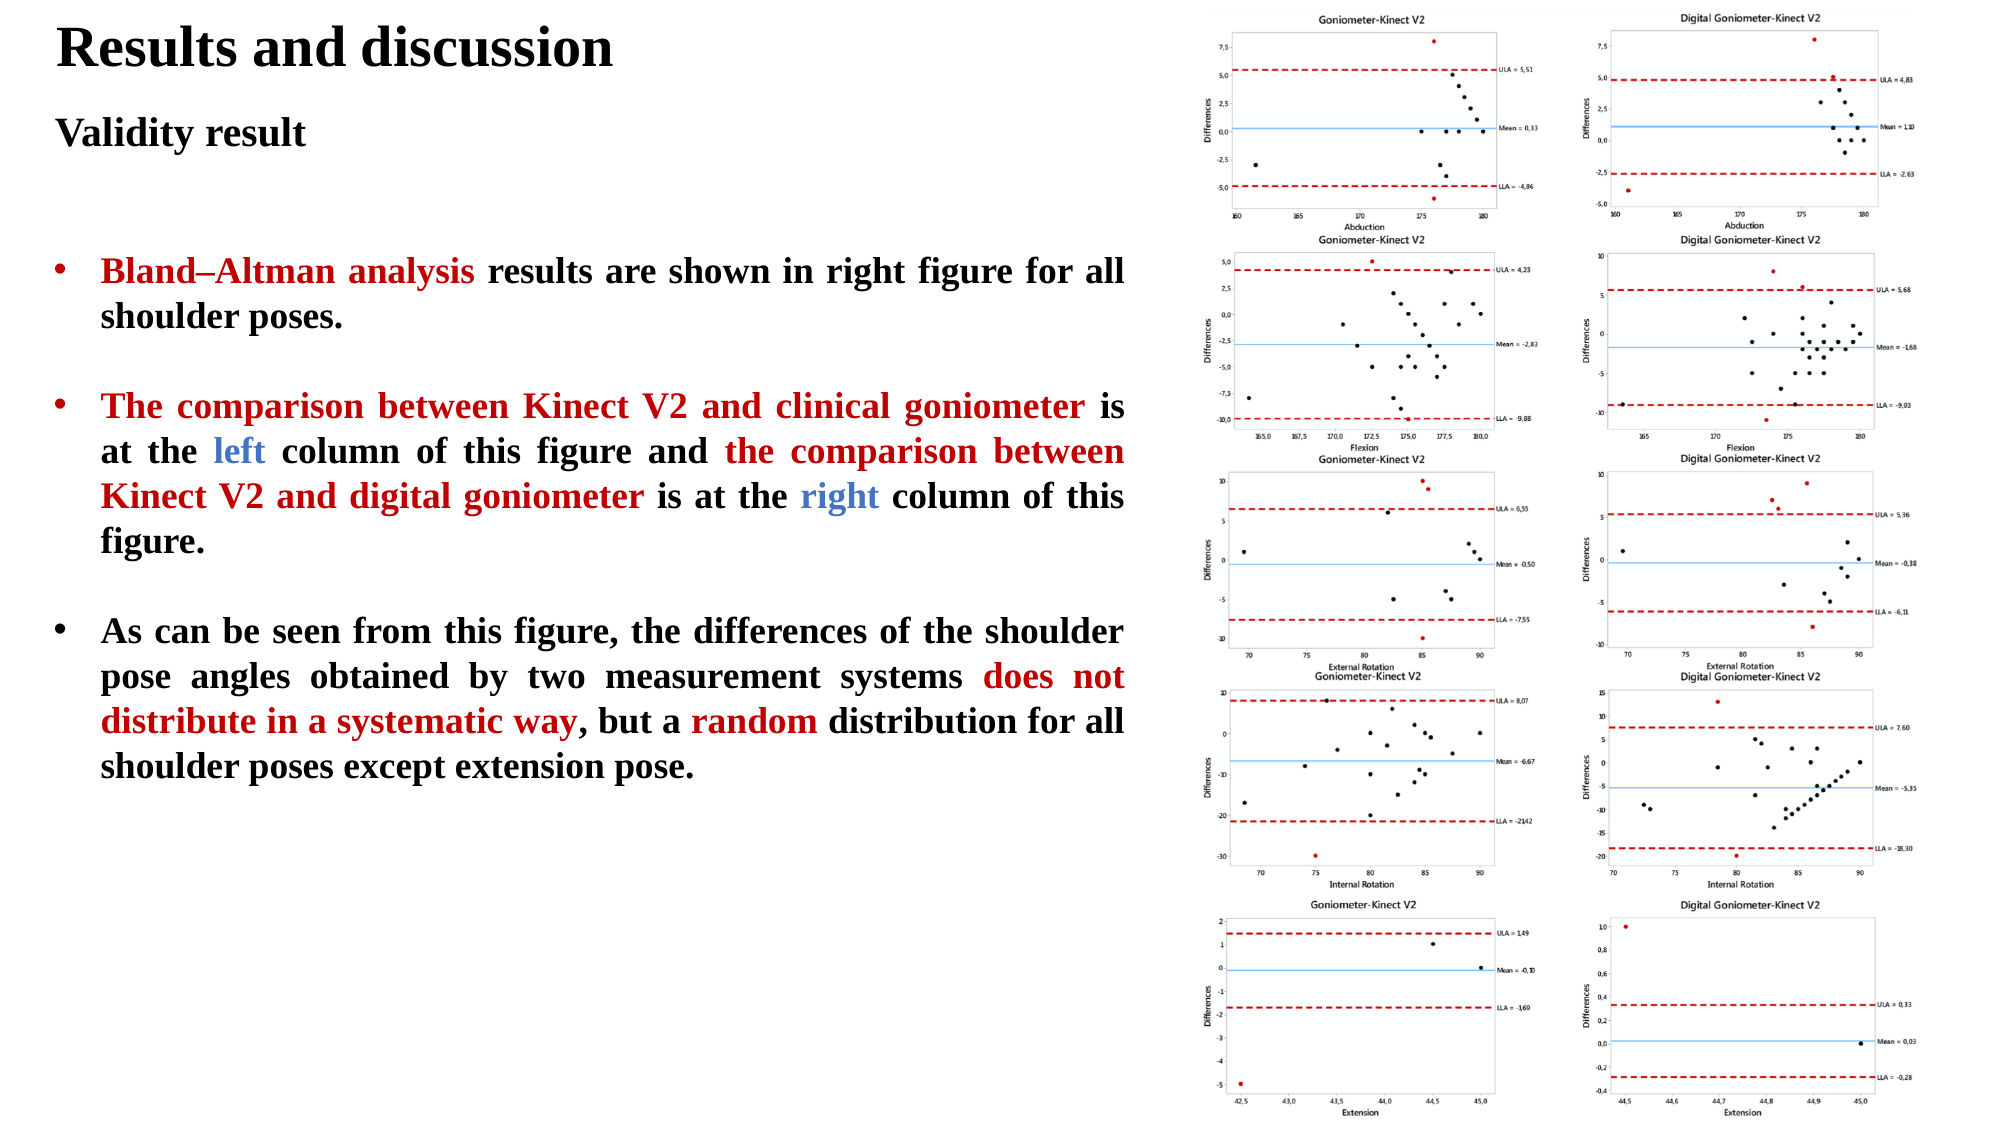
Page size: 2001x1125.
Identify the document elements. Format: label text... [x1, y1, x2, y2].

text_box Results and discussion [41, 1, 645, 86]
picture [1175, 0, 1941, 1124]
text_box Bland–Altman analysis results are shown in right figure for all shoulder poses. The comparison between Kinect V2 and clinical goniometer is at the left column of this figure and the comparison between Kinect V2 and digital goniometer is at the right column of this figure. As can be seen from this figure, the differences of the shoulder pose angles obtained by two measurement systems does not distribute in a systematic way, but a random distribution for all shoulder poses except extension pose. [39, 238, 1140, 794]
text_box Validity result [39, 97, 332, 162]
